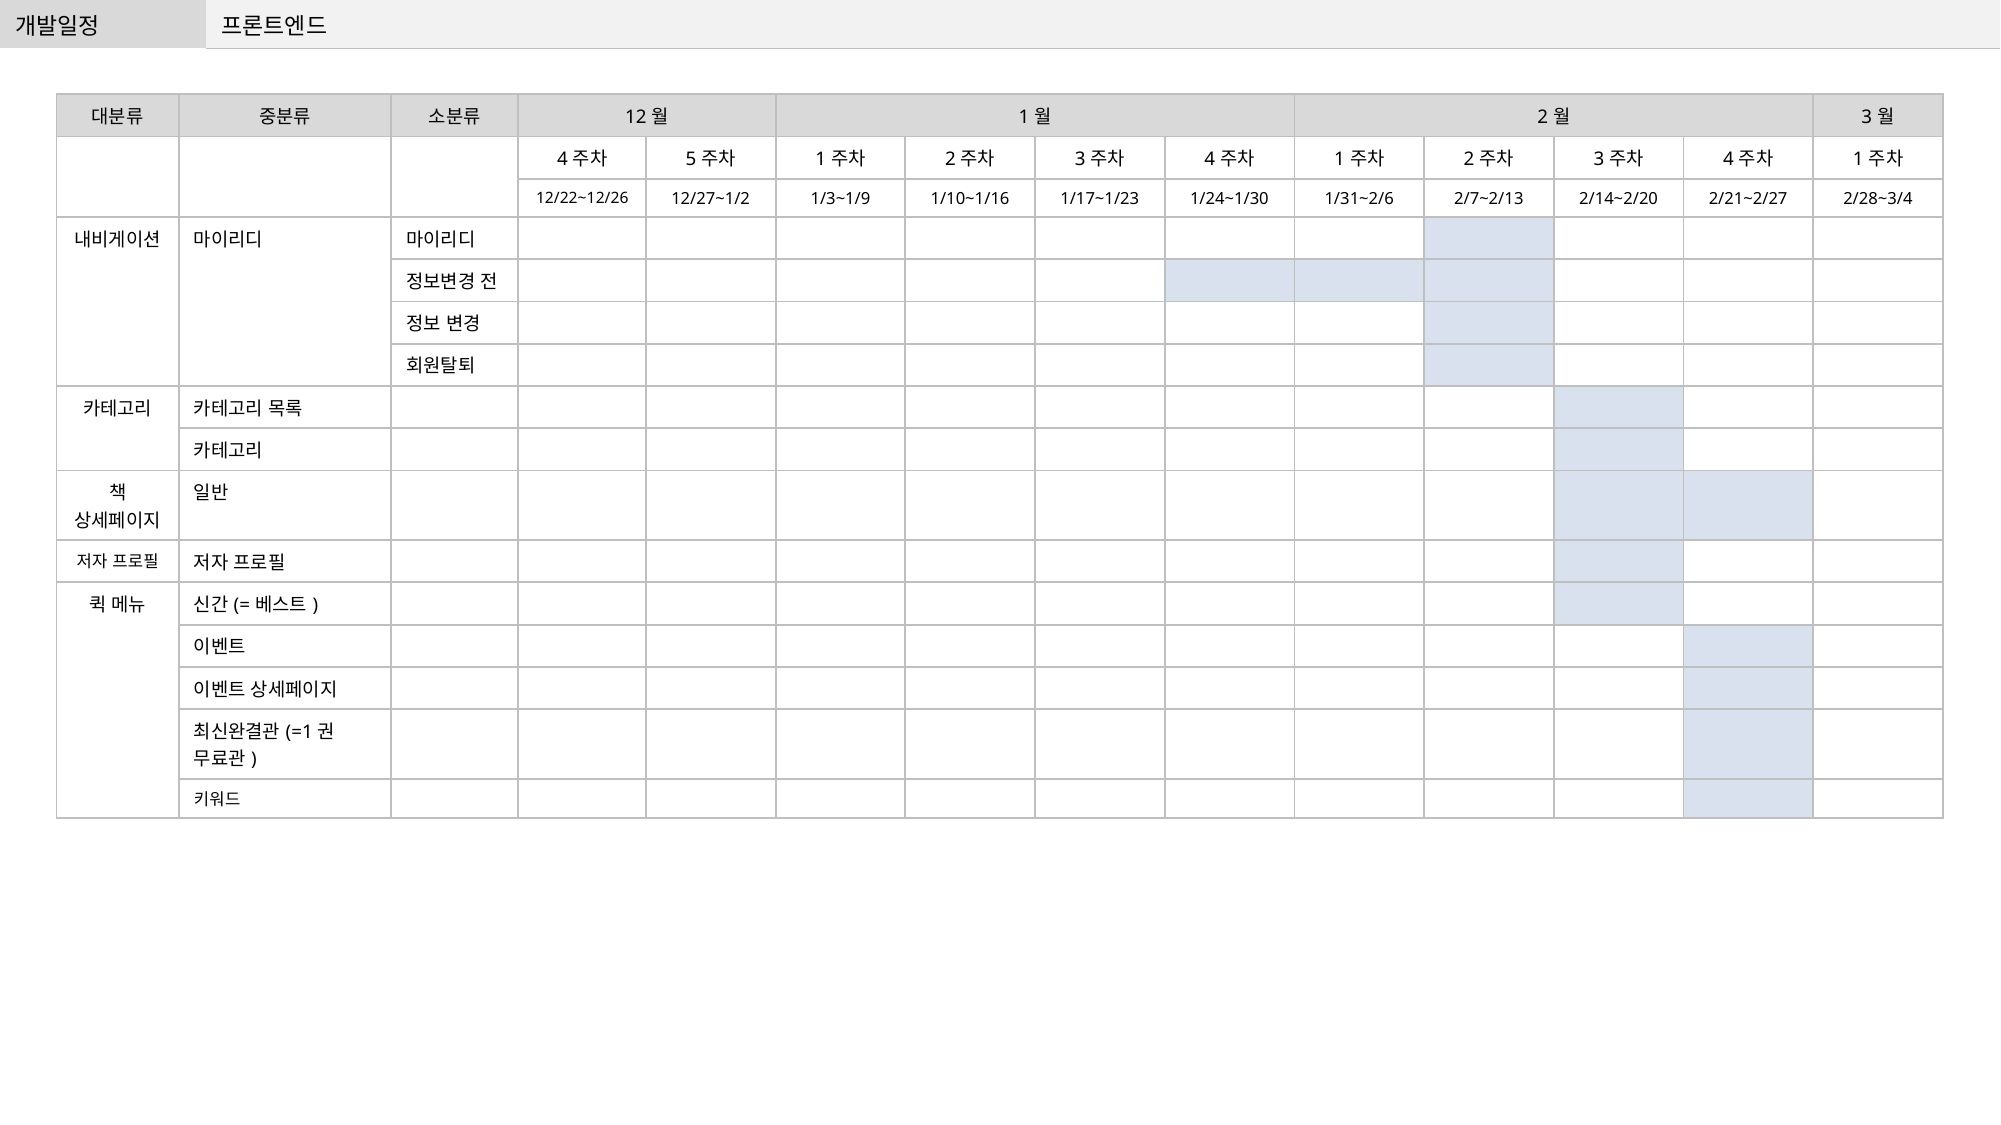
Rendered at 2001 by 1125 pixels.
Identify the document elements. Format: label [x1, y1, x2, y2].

table_cell [519, 429, 645, 470]
table_cell [1166, 780, 1294, 817]
table_cell [1814, 429, 1942, 470]
table_cell [777, 471, 904, 539]
table_cell [777, 218, 904, 258]
table_cell [519, 260, 645, 301]
table_cell [1814, 260, 1942, 301]
table_cell [1684, 471, 1812, 539]
table_cell [180, 780, 390, 817]
table_cell [1425, 302, 1553, 343]
table_cell [906, 137, 1034, 178]
table_cell [1166, 180, 1294, 216]
table_cell [180, 668, 390, 708]
table_cell [1295, 218, 1423, 258]
table_cell [1684, 710, 1812, 778]
table_cell [1295, 626, 1423, 666]
table_cell [519, 780, 645, 817]
table_cell [906, 668, 1034, 708]
table_cell [1425, 429, 1553, 470]
table_cell [777, 429, 904, 470]
table_cell [392, 260, 517, 301]
table_cell [1036, 583, 1164, 624]
table_cell [392, 302, 517, 343]
table_cell [647, 541, 775, 581]
table_cell [1295, 302, 1423, 343]
table_cell [1295, 387, 1423, 427]
table_cell [647, 345, 775, 385]
table_cell [647, 260, 775, 301]
table_cell [1684, 302, 1812, 343]
table_cell [777, 345, 904, 385]
table_cell [647, 387, 775, 427]
table_cell [1684, 626, 1812, 666]
table_cell [519, 710, 645, 778]
table_cell [57, 387, 178, 470]
table_cell [1166, 583, 1294, 624]
table_cell [1295, 541, 1423, 581]
table_cell [906, 260, 1034, 301]
table_cell [519, 626, 645, 666]
table_cell [392, 345, 517, 385]
table_cell [1555, 471, 1683, 539]
table_cell [1036, 302, 1164, 343]
table_cell [647, 180, 775, 216]
table_cell [392, 583, 517, 624]
table_cell [1814, 180, 1942, 216]
table_cell [1166, 137, 1294, 178]
table_cell [180, 710, 390, 778]
table_cell [647, 429, 775, 470]
table_cell [1036, 218, 1164, 258]
table_cell [906, 710, 1034, 778]
table_cell [519, 471, 645, 539]
table_cell [906, 218, 1034, 258]
table_cell [1036, 471, 1164, 539]
table_cell [1814, 302, 1942, 343]
table_cell [777, 137, 904, 178]
table_cell [1036, 668, 1164, 708]
table_cell [57, 583, 178, 817]
table_cell [392, 780, 517, 817]
table_cell [519, 218, 645, 258]
table_header [519, 95, 775, 136]
table_cell [1425, 345, 1553, 385]
table_cell [1555, 780, 1683, 817]
table_cell [1814, 710, 1942, 778]
table_cell [180, 429, 390, 470]
table_cell [647, 780, 775, 817]
table_cell [1425, 668, 1553, 708]
table_cell [1814, 780, 1942, 817]
table_cell [777, 180, 904, 216]
table_cell [1555, 218, 1683, 258]
table_cell [1684, 137, 1812, 178]
table_cell [1036, 137, 1164, 178]
table_cell [519, 180, 645, 216]
table_cell [57, 137, 178, 216]
table_cell [392, 626, 517, 666]
table_cell [1684, 180, 1812, 216]
table_cell [519, 345, 645, 385]
table_header [392, 95, 517, 136]
table_cell [1036, 626, 1164, 666]
table_cell [180, 471, 390, 539]
table_cell [647, 710, 775, 778]
table_cell [906, 345, 1034, 385]
table_cell [1684, 218, 1812, 258]
table_cell [1036, 180, 1164, 216]
table_cell [647, 668, 775, 708]
table_header [57, 95, 178, 136]
table_cell [1166, 471, 1294, 539]
table_cell [777, 668, 904, 708]
table_cell [1425, 710, 1553, 778]
table_cell [1555, 260, 1683, 301]
table_cell [1555, 137, 1683, 178]
table_cell [777, 260, 904, 301]
table_cell [1166, 218, 1294, 258]
table_cell [1295, 583, 1423, 624]
table_cell [1684, 429, 1812, 470]
table_cell [906, 180, 1034, 216]
table_cell [1295, 471, 1423, 539]
table_cell [1814, 218, 1942, 258]
table_cell [777, 710, 904, 778]
table_cell [1425, 626, 1553, 666]
table_cell [392, 668, 517, 708]
table_cell [1166, 541, 1294, 581]
table_cell [1295, 780, 1423, 817]
table_cell [777, 541, 904, 581]
table_cell [1684, 260, 1812, 301]
table_cell [1295, 710, 1423, 778]
table_cell [1555, 180, 1683, 216]
table_header [0, 0, 2000, 48]
table_cell [1555, 583, 1683, 624]
table_cell [1425, 583, 1553, 624]
table_cell [392, 137, 517, 216]
table_cell [1166, 710, 1294, 778]
table_header [180, 95, 390, 136]
table_cell [1814, 541, 1942, 581]
table_cell [1555, 387, 1683, 427]
table_cell [777, 780, 904, 817]
table_cell [906, 780, 1034, 817]
table_cell [519, 387, 645, 427]
table_cell [1295, 345, 1423, 385]
table_cell [1684, 583, 1812, 624]
table_cell [1295, 668, 1423, 708]
table_cell [1684, 387, 1812, 427]
table_cell [392, 387, 517, 427]
table_header [1295, 95, 1812, 136]
table_cell [1166, 302, 1294, 343]
table_cell [1814, 583, 1942, 624]
table_cell [1166, 387, 1294, 427]
table_cell [906, 429, 1034, 470]
table_cell [1425, 471, 1553, 539]
table_cell [1555, 541, 1683, 581]
table_cell [1555, 626, 1683, 666]
table_cell [1036, 780, 1164, 817]
table_cell [777, 626, 904, 666]
table_cell [392, 429, 517, 470]
table_cell [906, 626, 1034, 666]
table_cell [647, 218, 775, 258]
table_cell [906, 387, 1034, 427]
table_cell [519, 668, 645, 708]
table_cell [1425, 260, 1553, 301]
table_cell [1425, 180, 1553, 216]
table_header [777, 95, 1294, 136]
table_cell [1036, 260, 1164, 301]
table_cell [519, 302, 645, 343]
table_cell [180, 137, 390, 216]
table_cell [1425, 387, 1553, 427]
table_cell [647, 583, 775, 624]
table_cell [1814, 471, 1942, 539]
table_cell [1295, 180, 1423, 216]
table_cell [1425, 218, 1553, 258]
table_cell [647, 626, 775, 666]
table_cell [1684, 345, 1812, 385]
table_cell [1425, 780, 1553, 817]
table_cell [647, 471, 775, 539]
table_cell [392, 710, 517, 778]
table_cell [1684, 541, 1812, 581]
table_cell [57, 541, 178, 581]
table_cell [392, 471, 517, 539]
table_cell [1684, 780, 1812, 817]
table_cell [906, 302, 1034, 343]
table_cell [57, 218, 178, 385]
table_cell [1036, 541, 1164, 581]
table_cell [1295, 260, 1423, 301]
table_cell [519, 137, 645, 178]
table_cell [777, 387, 904, 427]
table_cell [180, 218, 390, 385]
table_cell [1425, 541, 1553, 581]
table_cell [1814, 137, 1942, 178]
table_cell [1814, 387, 1942, 427]
table_cell [392, 541, 517, 581]
table_cell [1036, 345, 1164, 385]
table_cell [392, 218, 517, 258]
table_cell [777, 302, 904, 343]
table_cell [906, 583, 1034, 624]
table_cell [1684, 668, 1812, 708]
table_cell [1814, 345, 1942, 385]
table_cell [180, 626, 390, 666]
table_header [1814, 95, 1942, 136]
table_cell [180, 387, 390, 427]
table_cell [647, 302, 775, 343]
table_cell [1425, 137, 1553, 178]
table_cell [1555, 345, 1683, 385]
table_cell [647, 137, 775, 178]
table_cell [1295, 429, 1423, 470]
table_cell [1166, 260, 1294, 301]
table_cell [1555, 302, 1683, 343]
table_cell [519, 583, 645, 624]
table_cell [1814, 626, 1942, 666]
table_cell [180, 541, 390, 581]
table_cell [1166, 429, 1294, 470]
table_cell [777, 583, 904, 624]
table_cell [57, 471, 178, 539]
table_cell [1295, 137, 1423, 178]
table_cell [1555, 668, 1683, 708]
table_cell [519, 541, 645, 581]
table_cell [1555, 429, 1683, 470]
table_cell [180, 583, 390, 624]
table_cell [1036, 710, 1164, 778]
table_cell [906, 471, 1034, 539]
table_cell [1555, 710, 1683, 778]
table_cell [1166, 626, 1294, 666]
table_cell [1036, 387, 1164, 427]
table_cell [906, 541, 1034, 581]
table_cell [1166, 668, 1294, 708]
table_cell [1814, 668, 1942, 708]
table_cell [1166, 345, 1294, 385]
table_cell [1036, 429, 1164, 470]
